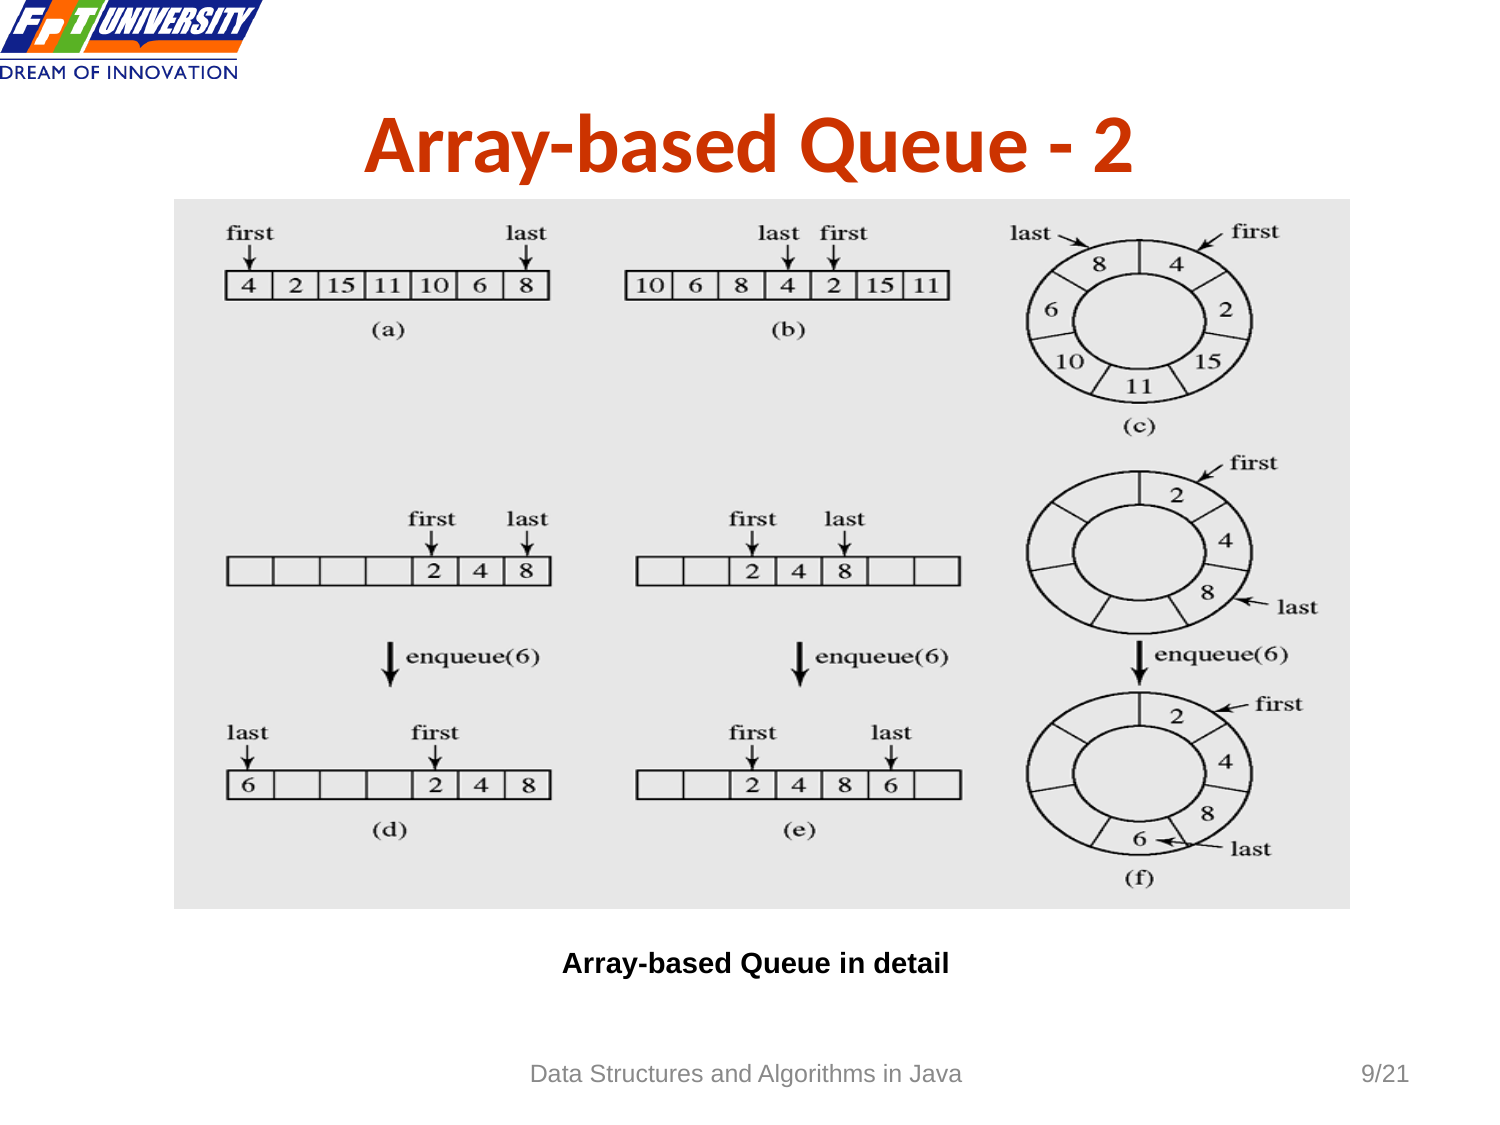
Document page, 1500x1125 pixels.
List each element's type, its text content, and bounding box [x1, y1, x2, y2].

picture [0, 0, 263, 79]
title Array-based Queue - 2 [74, 37, 1426, 241]
text_box Array-based Queue in detail [399, 937, 1113, 988]
picture [174, 199, 1351, 909]
footer Data Structures and Algorithms in Java [474, 1042, 1025, 1103]
slide_number /21 [1074, 1042, 1425, 1103]
